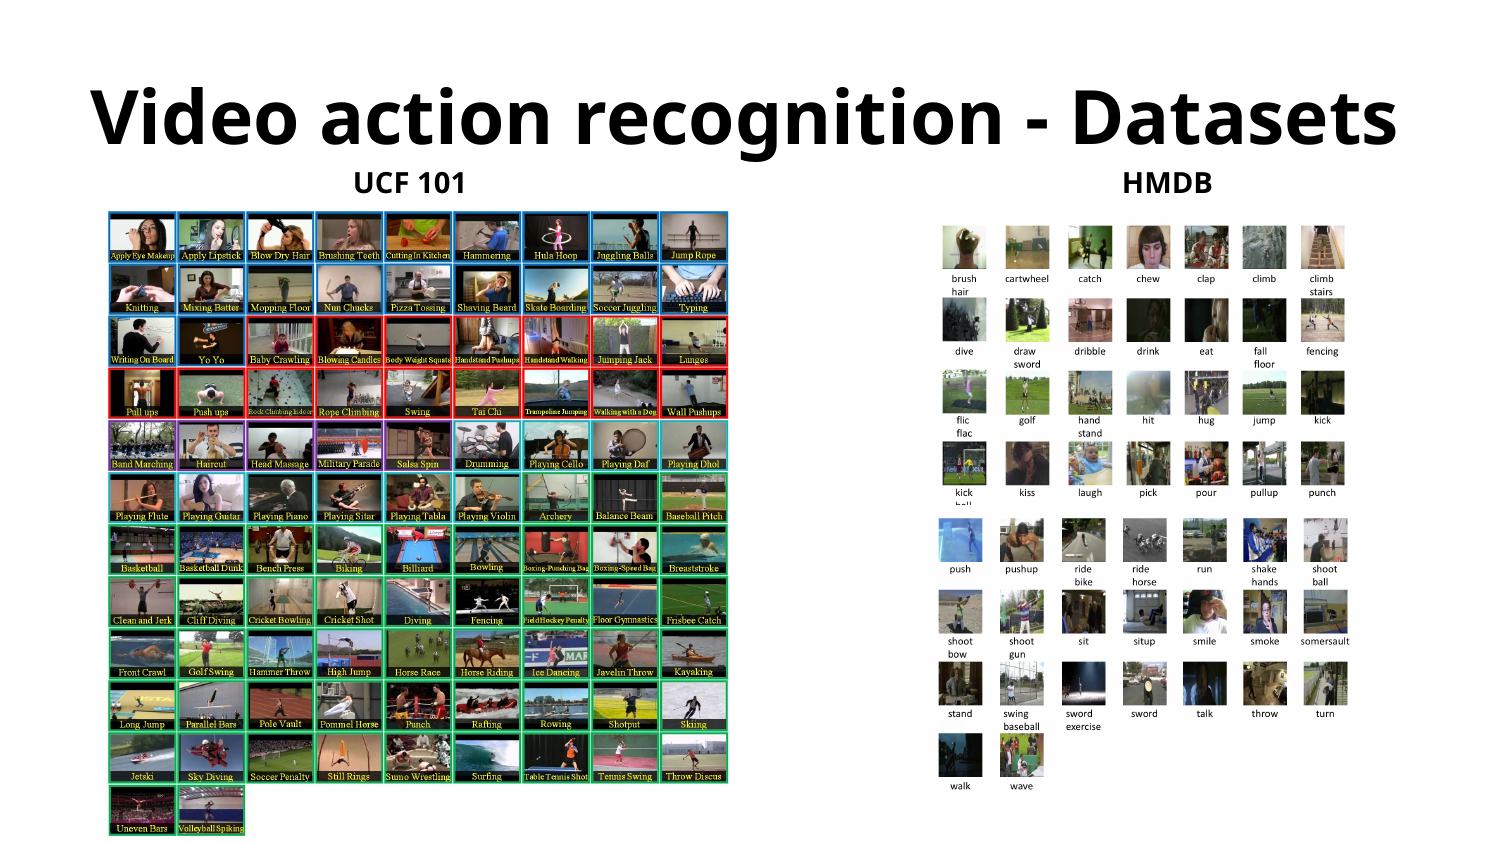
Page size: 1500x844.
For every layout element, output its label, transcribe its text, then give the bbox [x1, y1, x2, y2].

picture [924, 210, 1359, 831]
text_box HMDB [1106, 149, 1247, 209]
picture [105, 211, 729, 836]
title Video action recognition - Datasets [75, 33, 1425, 175]
text_box UCF 101 [337, 149, 497, 209]
